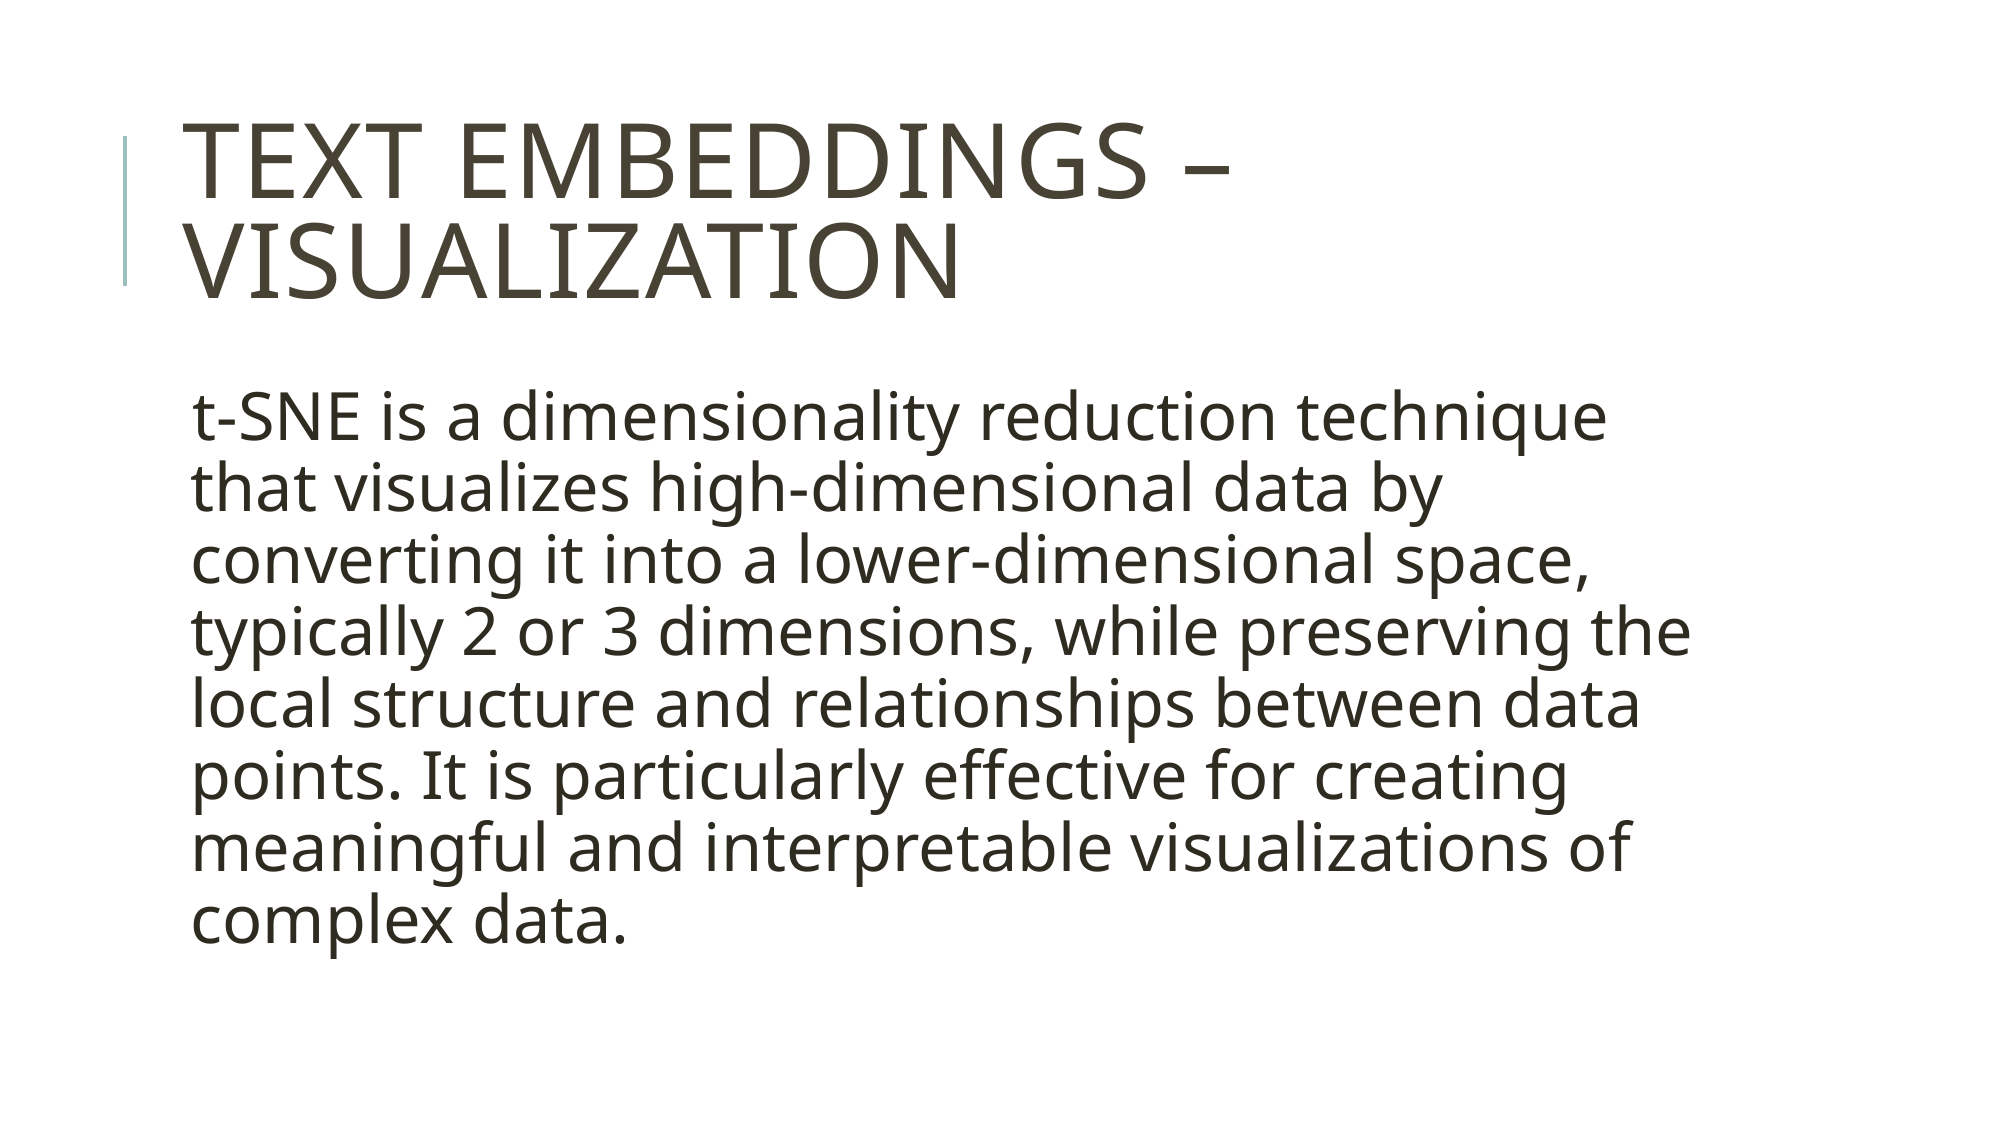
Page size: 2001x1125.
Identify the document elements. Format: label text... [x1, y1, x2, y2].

title Text embeddings – VISUALIZATION [168, 96, 1763, 342]
list t-SNE is a dimensionality reduction technique that visualizes high-dimensional data by converting it into a lower-dimensional space, typically 2 or 3 dimensions, while preserving the local structure and relationships between data points. It is particularly effective for creating meaningful and interpretable visualizations of complex data. [168, 375, 1763, 1035]
